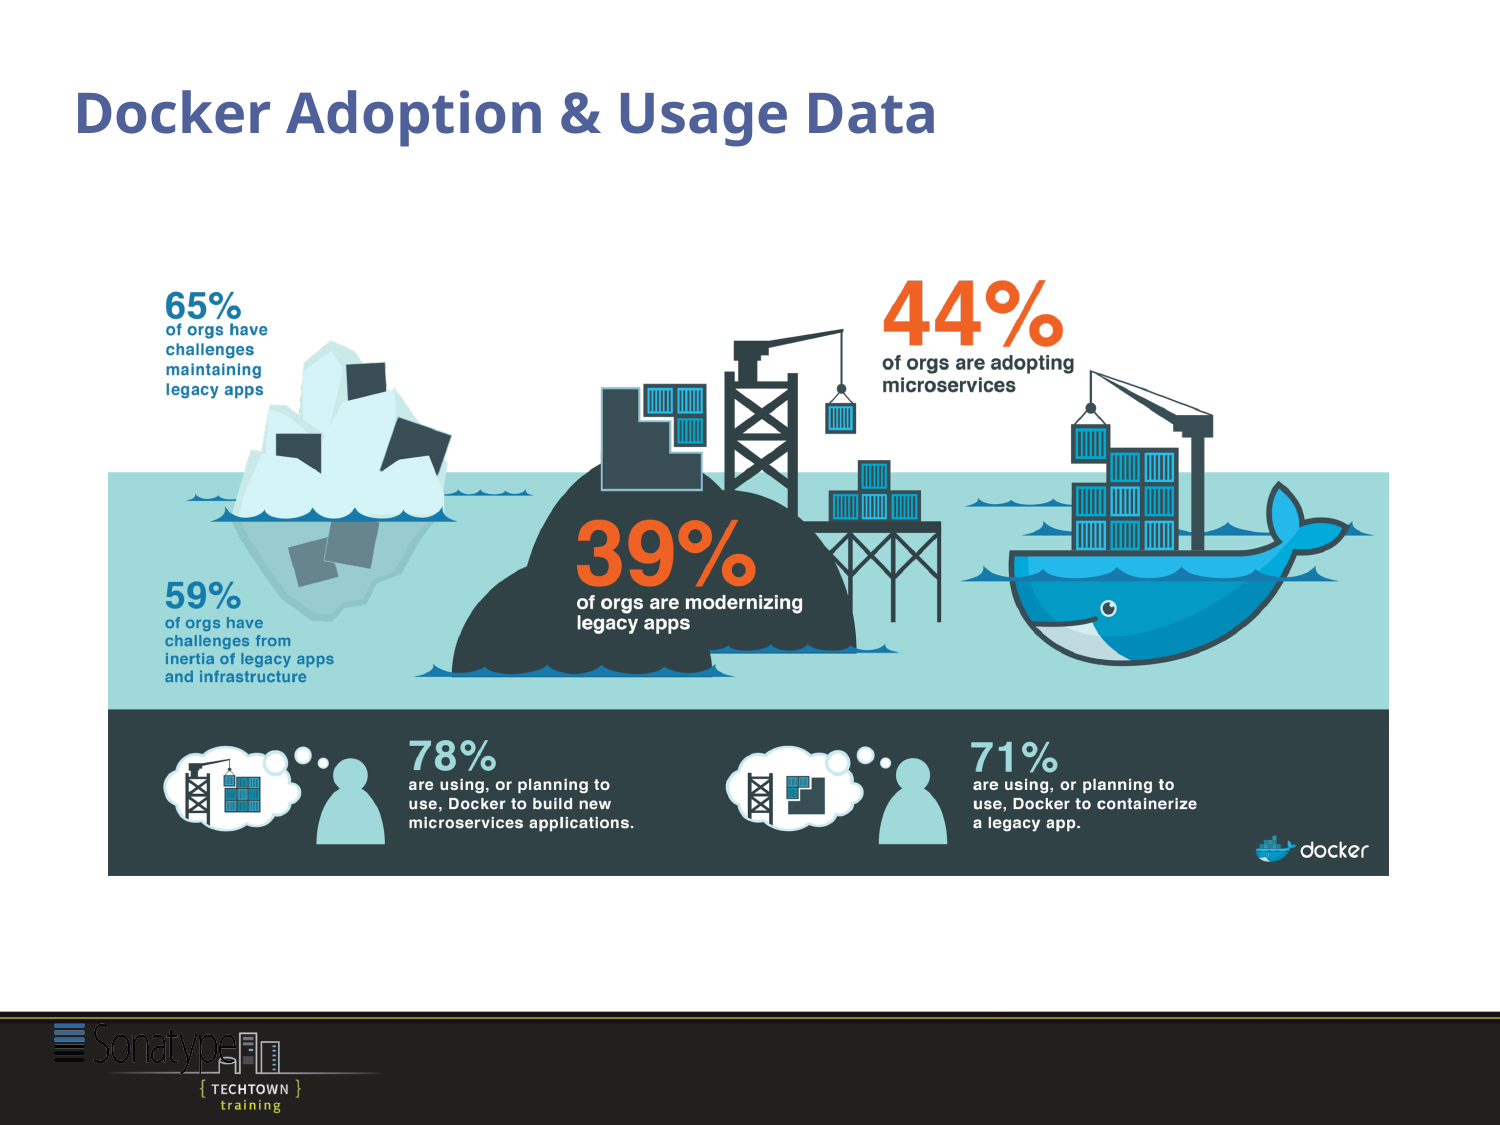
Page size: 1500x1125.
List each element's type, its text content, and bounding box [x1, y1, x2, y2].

picture [0, 0, 1500, 1125]
title Docker Adoption & Usage Data [58, 69, 1341, 138]
